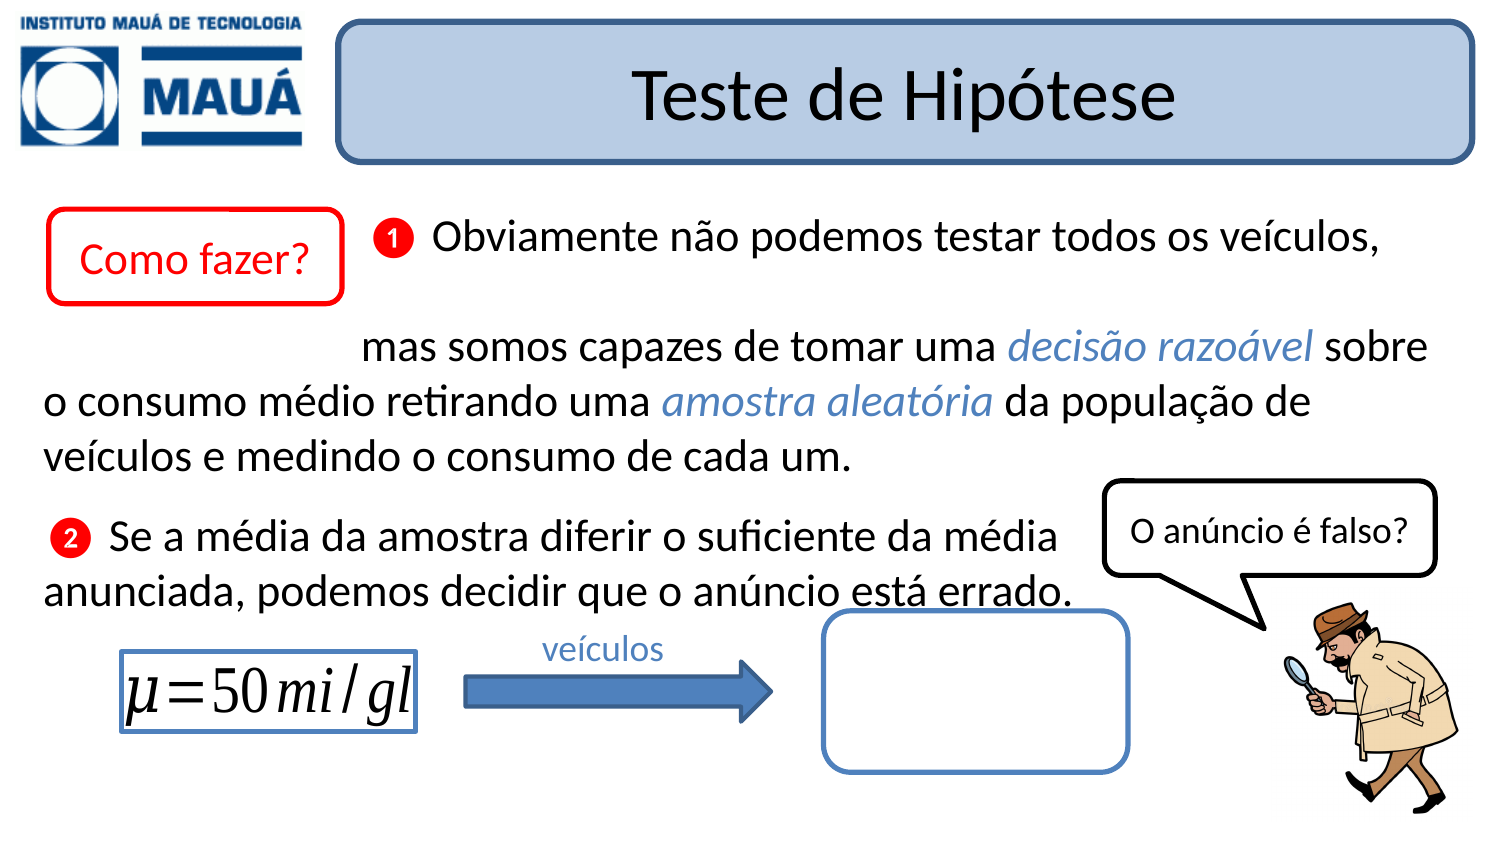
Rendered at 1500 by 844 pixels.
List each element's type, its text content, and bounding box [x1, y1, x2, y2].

text_box [336, 19, 1475, 165]
text_box Teste de Hipótese [354, 36, 1454, 144]
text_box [1104, 480, 1473, 822]
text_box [28, 198, 1456, 573]
picture [15, 11, 306, 151]
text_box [123, 610, 1099, 773]
